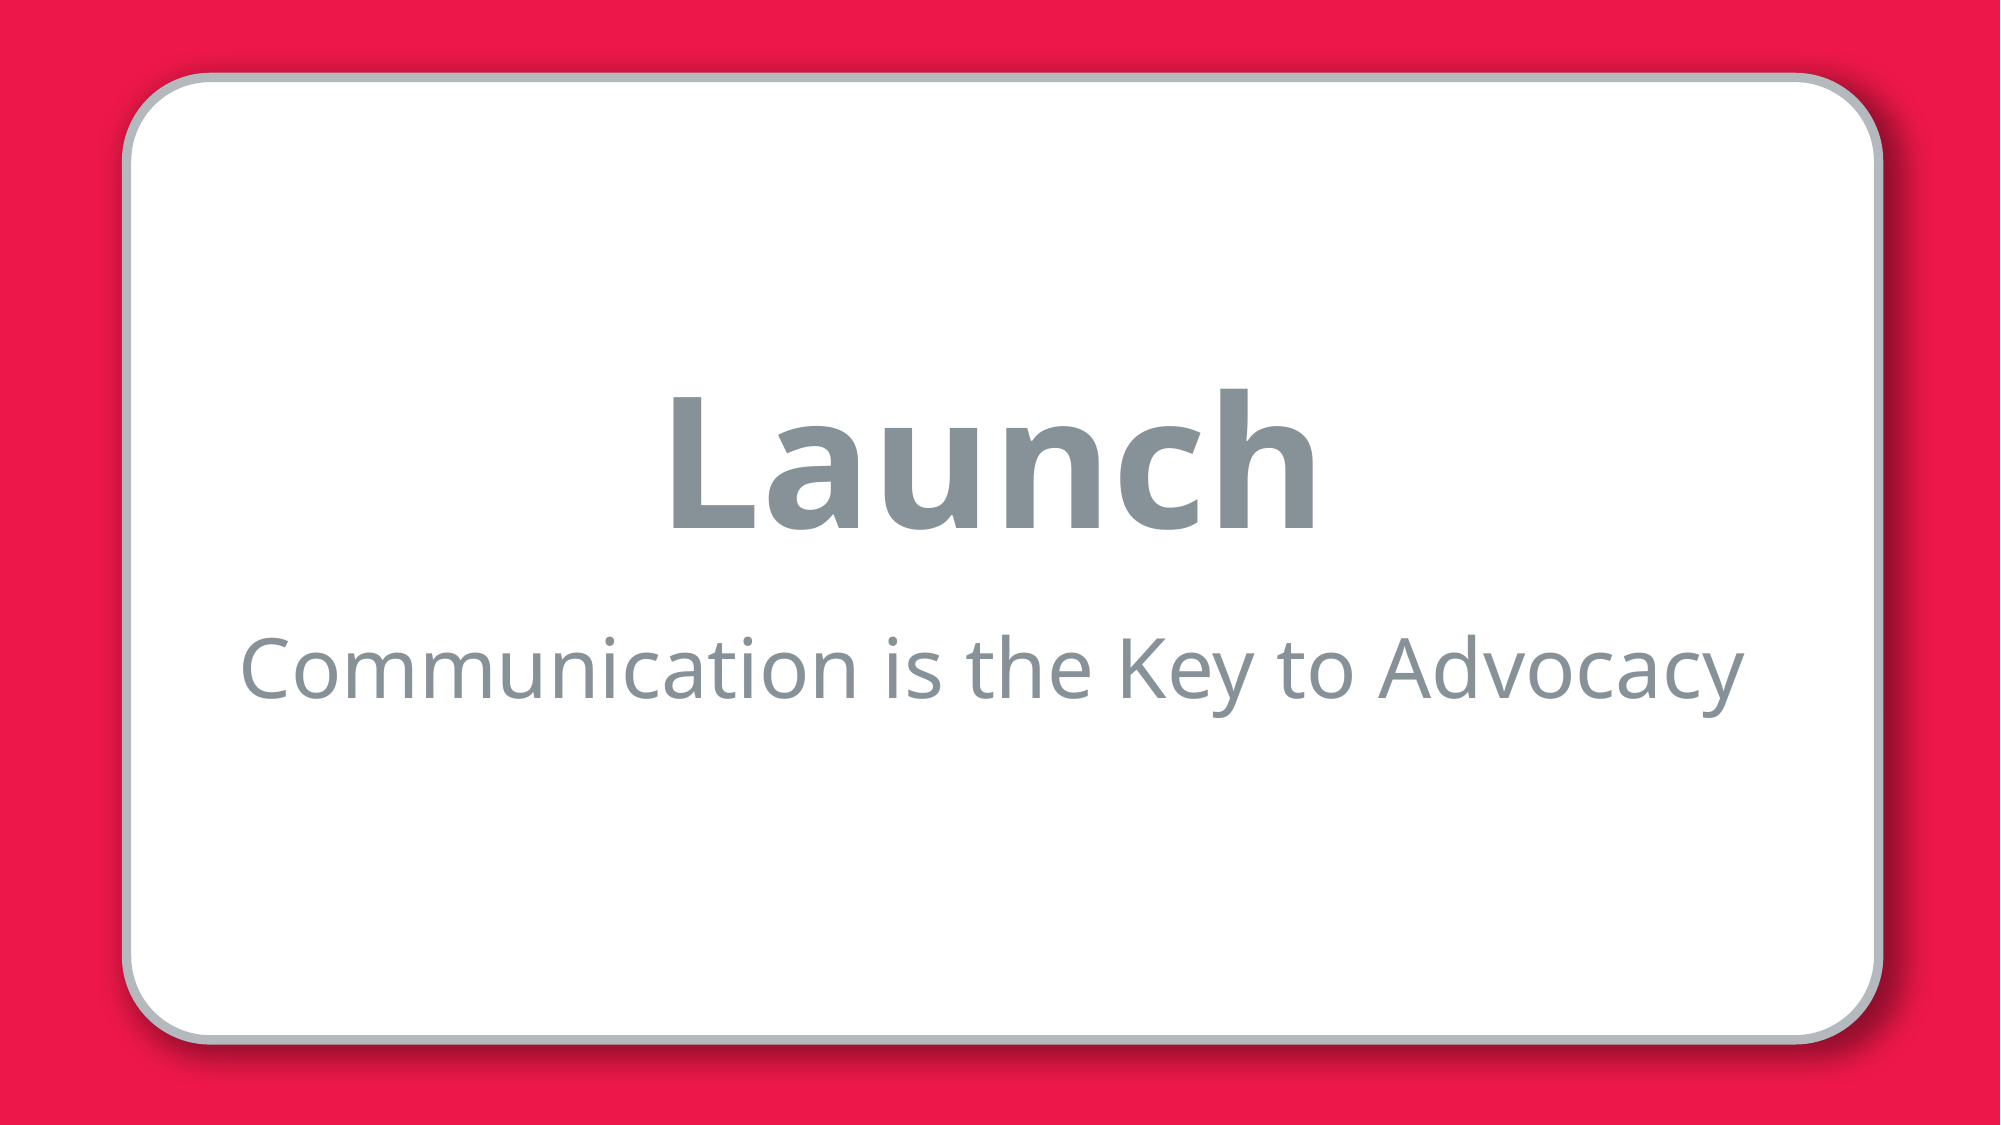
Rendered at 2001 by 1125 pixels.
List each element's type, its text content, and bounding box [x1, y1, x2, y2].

text_box [124, 75, 1881, 1042]
text_box [0, 0, 2000, 1125]
text_box Launch Communication is the Key to Advocacy [126, 338, 1859, 723]
